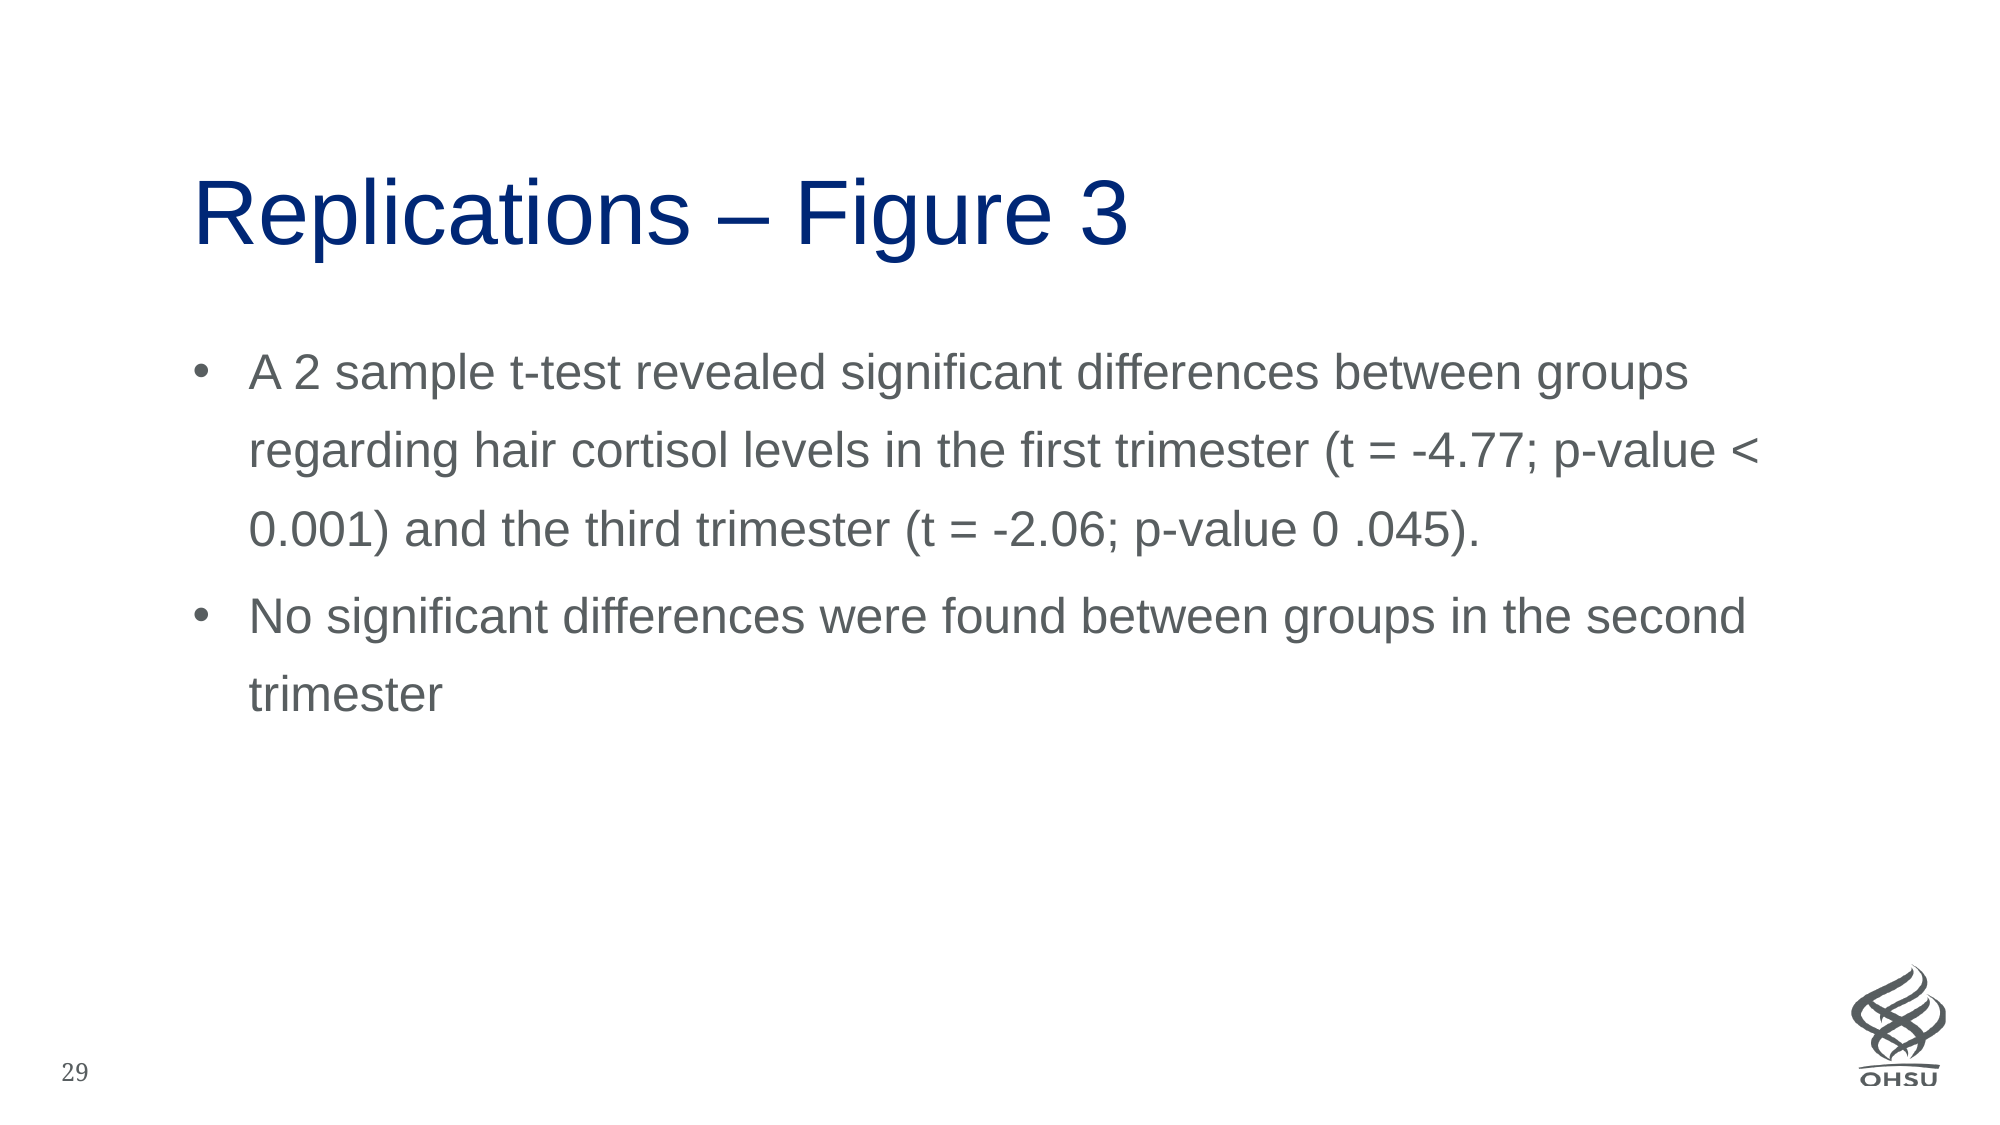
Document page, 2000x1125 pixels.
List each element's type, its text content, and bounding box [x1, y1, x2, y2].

list A 2 sample t-test revealed significant differences between groups regarding hair cortisol levels in the first trimester (t = -4.77; p-value < 0.001) and the third trimester (t = -2.06; p-value 0 .045). No significant differences were found between groups in the second trimester [177, 314, 1825, 797]
title Replications – Figure 3 [177, 113, 1825, 302]
